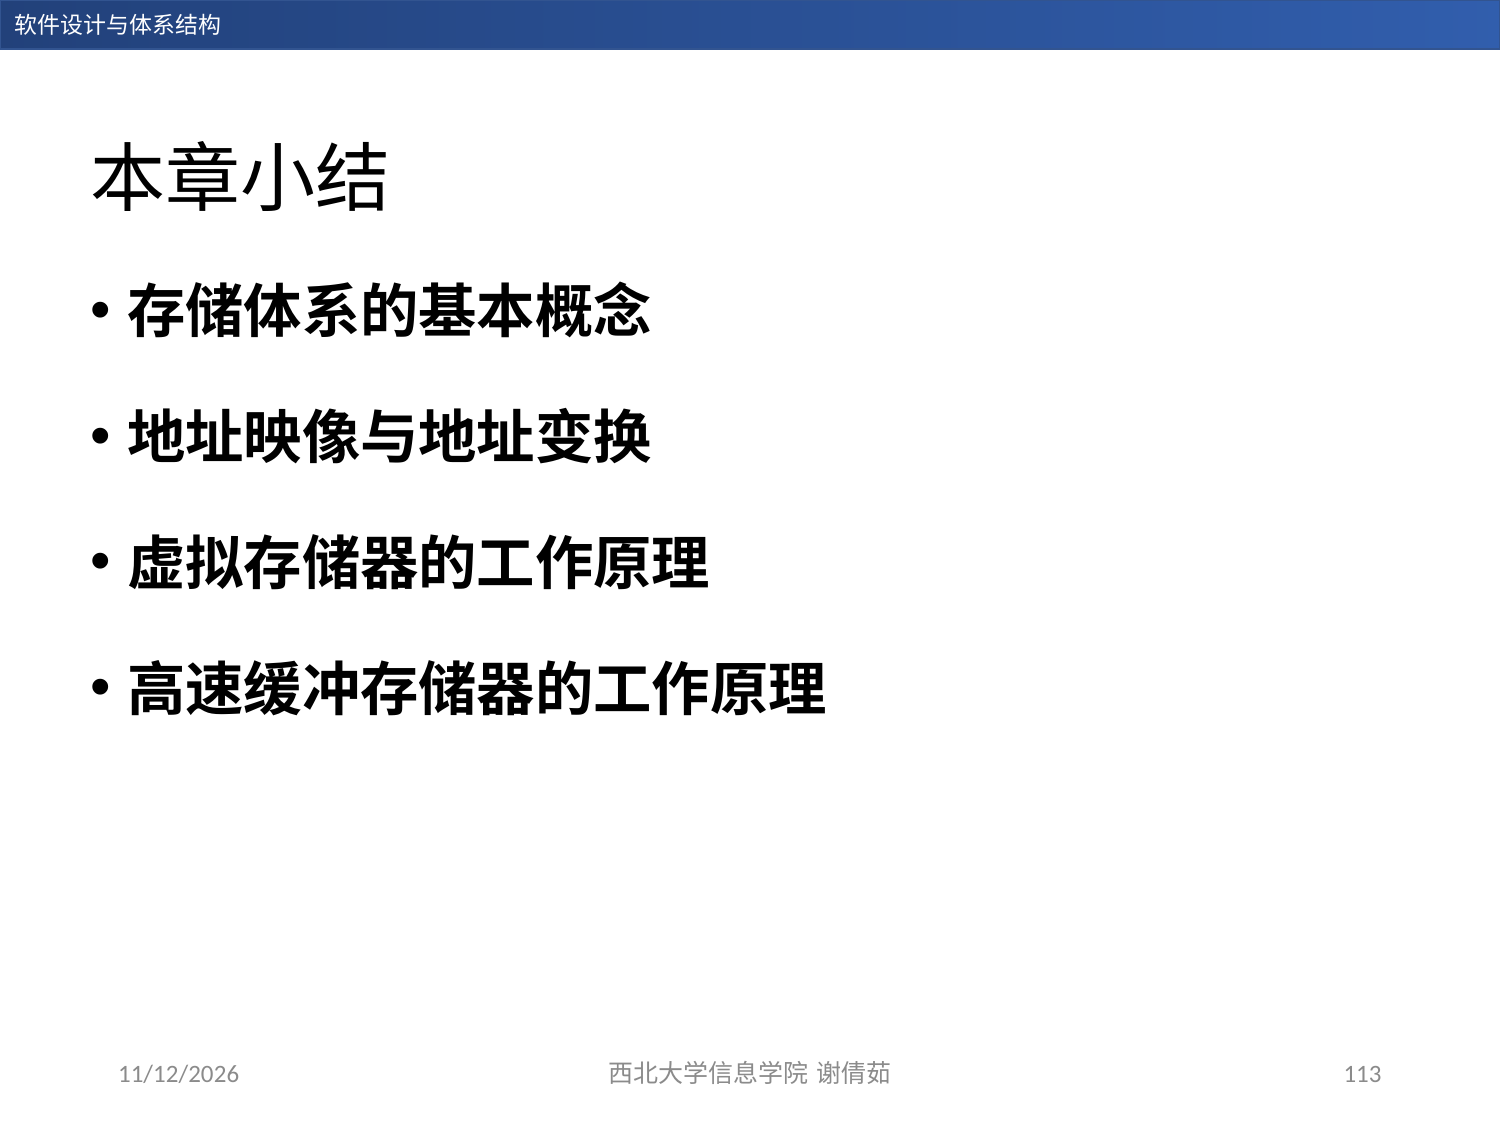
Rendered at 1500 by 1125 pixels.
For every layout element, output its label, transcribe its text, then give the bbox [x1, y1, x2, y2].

footer 西北大学信息学院 谢倩茹 [512, 1042, 988, 1103]
title 本章小结 [75, 93, 1425, 231]
list 存储体系的基本概念 地址映像与地址变换 虚拟存储器的工作原理 高速缓冲存储器的工作原理 [75, 231, 1425, 942]
slide_number 113 [1059, 1042, 1397, 1103]
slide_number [103, 1042, 441, 1103]
